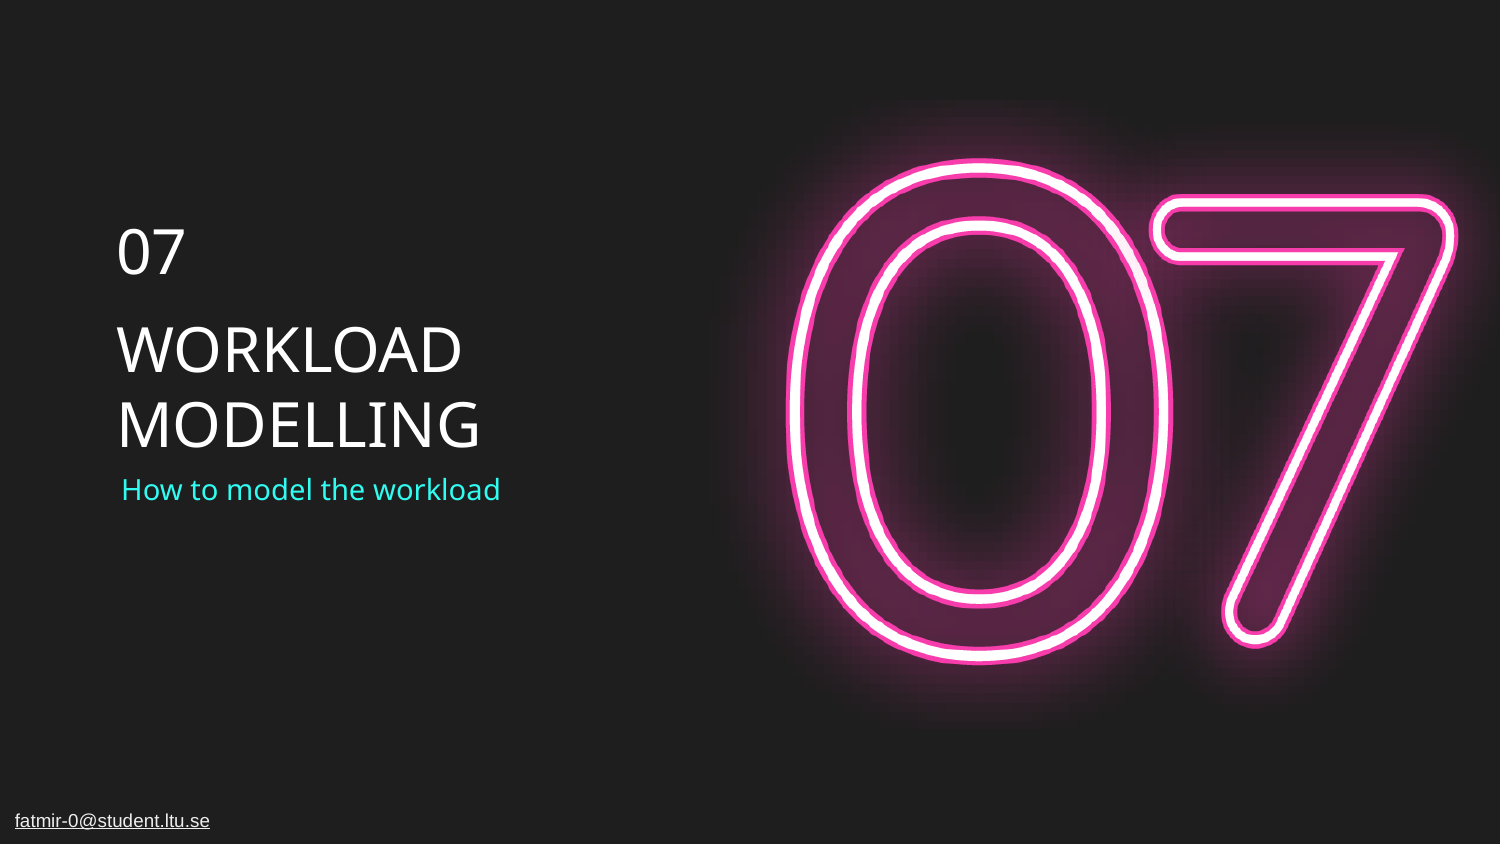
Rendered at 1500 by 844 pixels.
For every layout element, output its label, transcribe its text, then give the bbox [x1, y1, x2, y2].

picture [662, 89, 1500, 755]
subtitle How to model the workload [101, 455, 522, 551]
title 07 [101, 201, 239, 297]
title WORKLOAD MODELLING [101, 380, 657, 475]
text_box fatmir-0@student.ltu.se [0, 801, 1500, 839]
